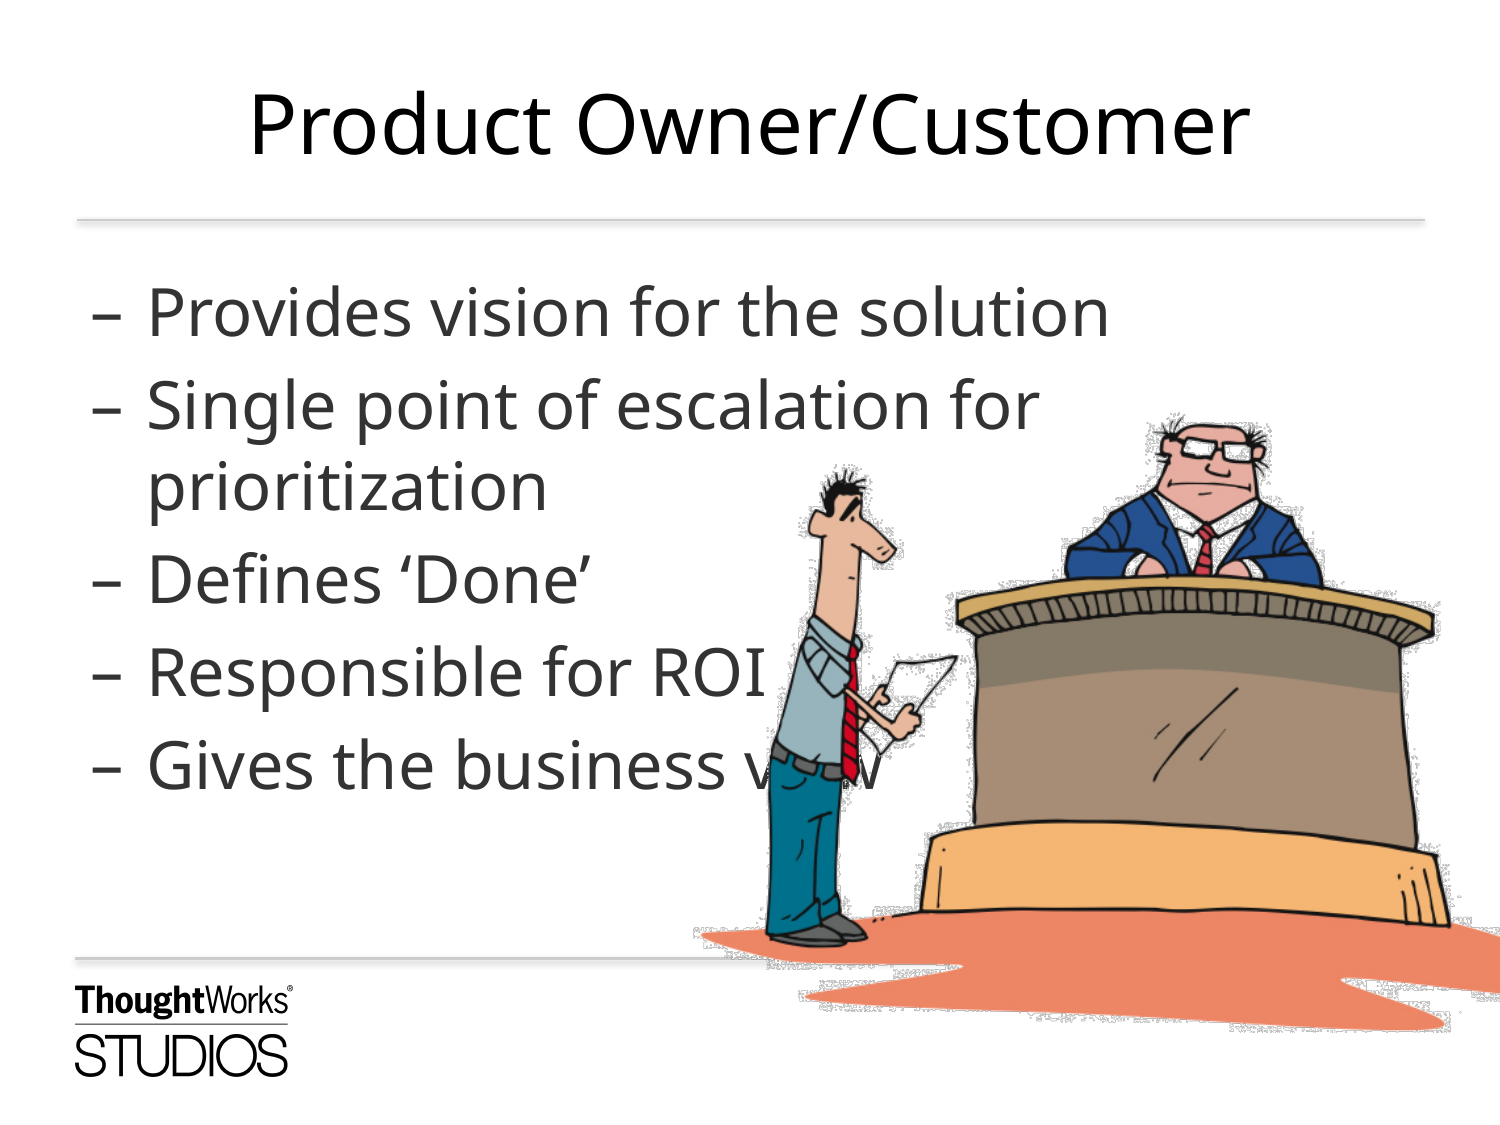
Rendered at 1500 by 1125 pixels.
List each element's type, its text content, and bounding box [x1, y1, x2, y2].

list Provides vision for the solution Single point of escalation for prioritization Defines ‘Done’ Responsible for ROI Gives the business view [75, 262, 1425, 948]
picture [683, 412, 1500, 1033]
picture [75, 985, 293, 1077]
title Product Owner/Customer [75, 45, 1425, 197]
